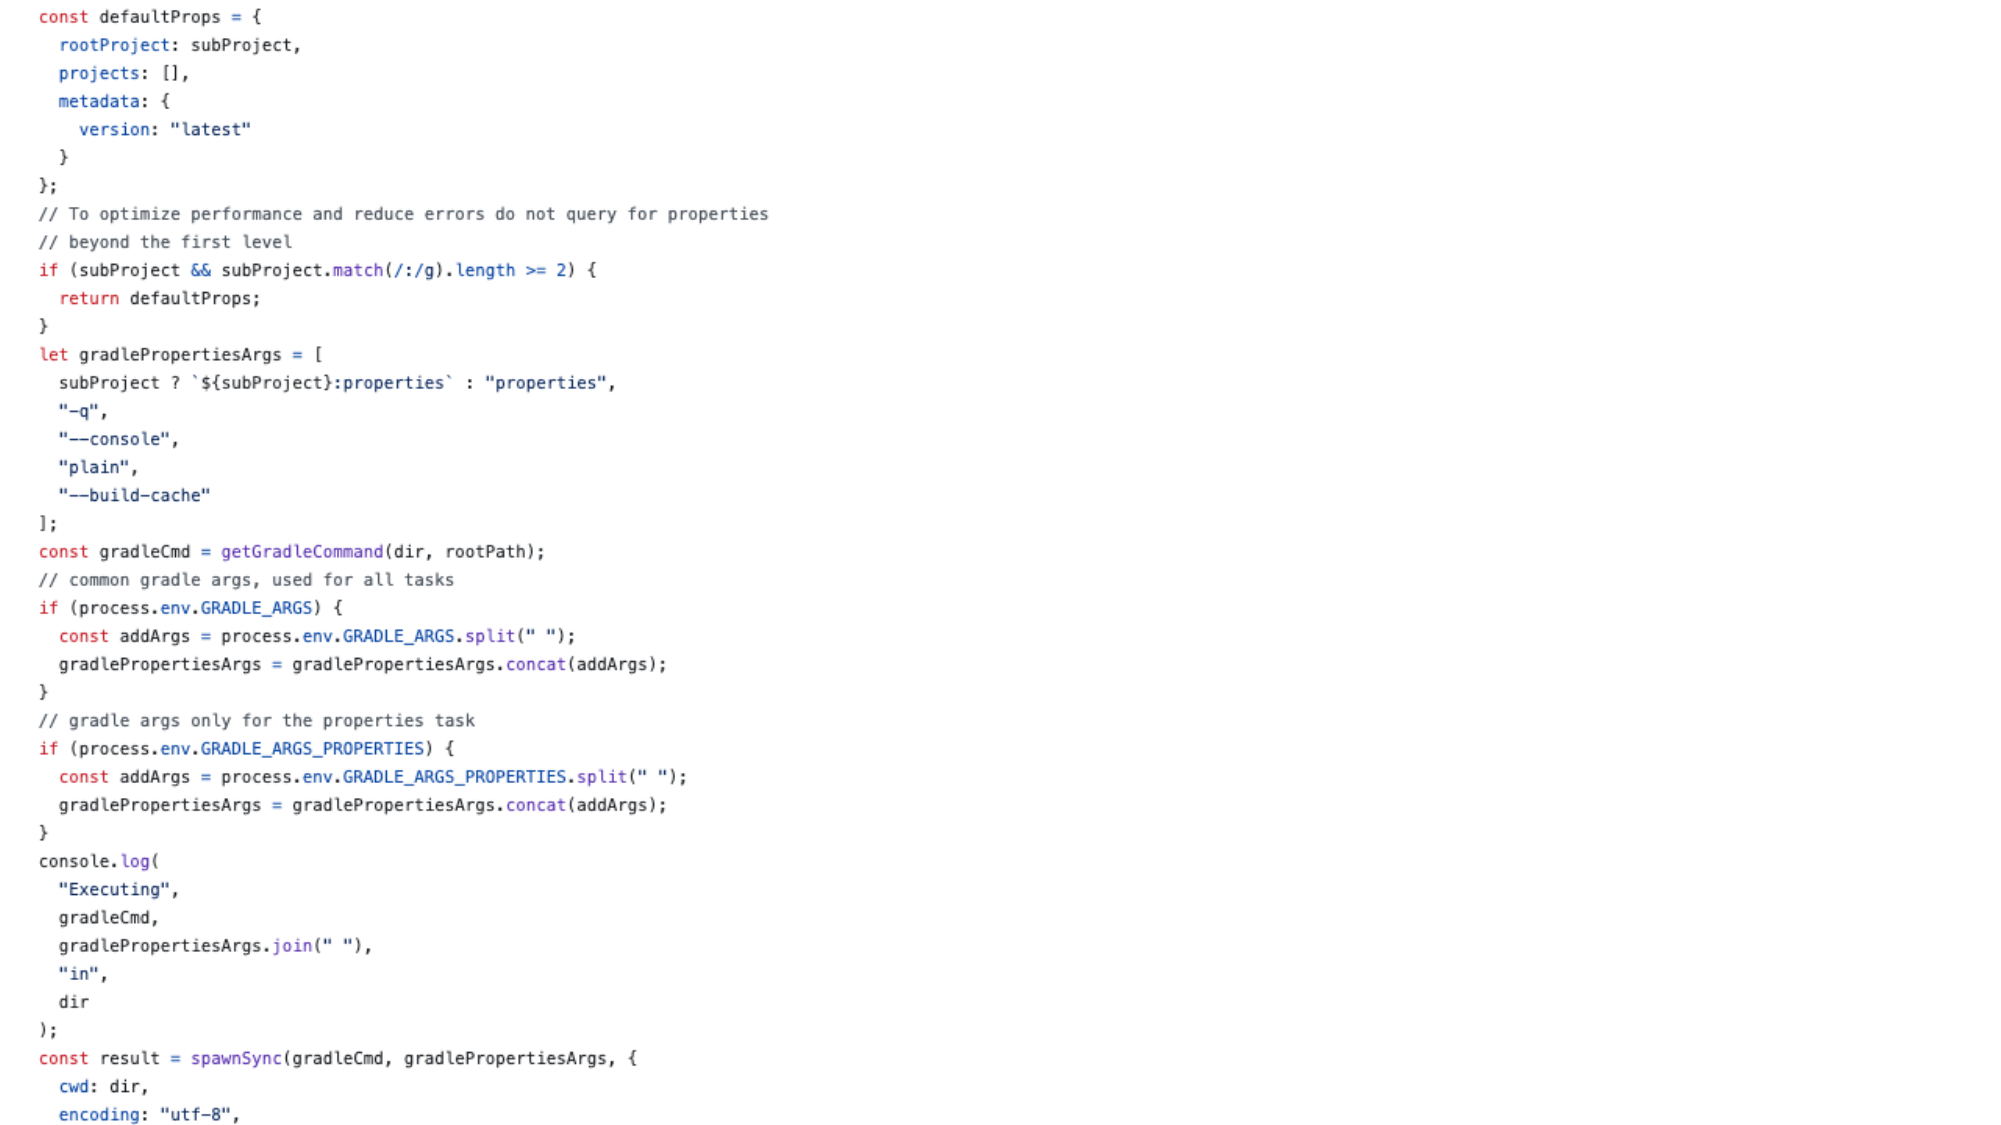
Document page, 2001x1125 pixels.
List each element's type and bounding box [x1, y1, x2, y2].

list [0, 0, 2000, 1125]
